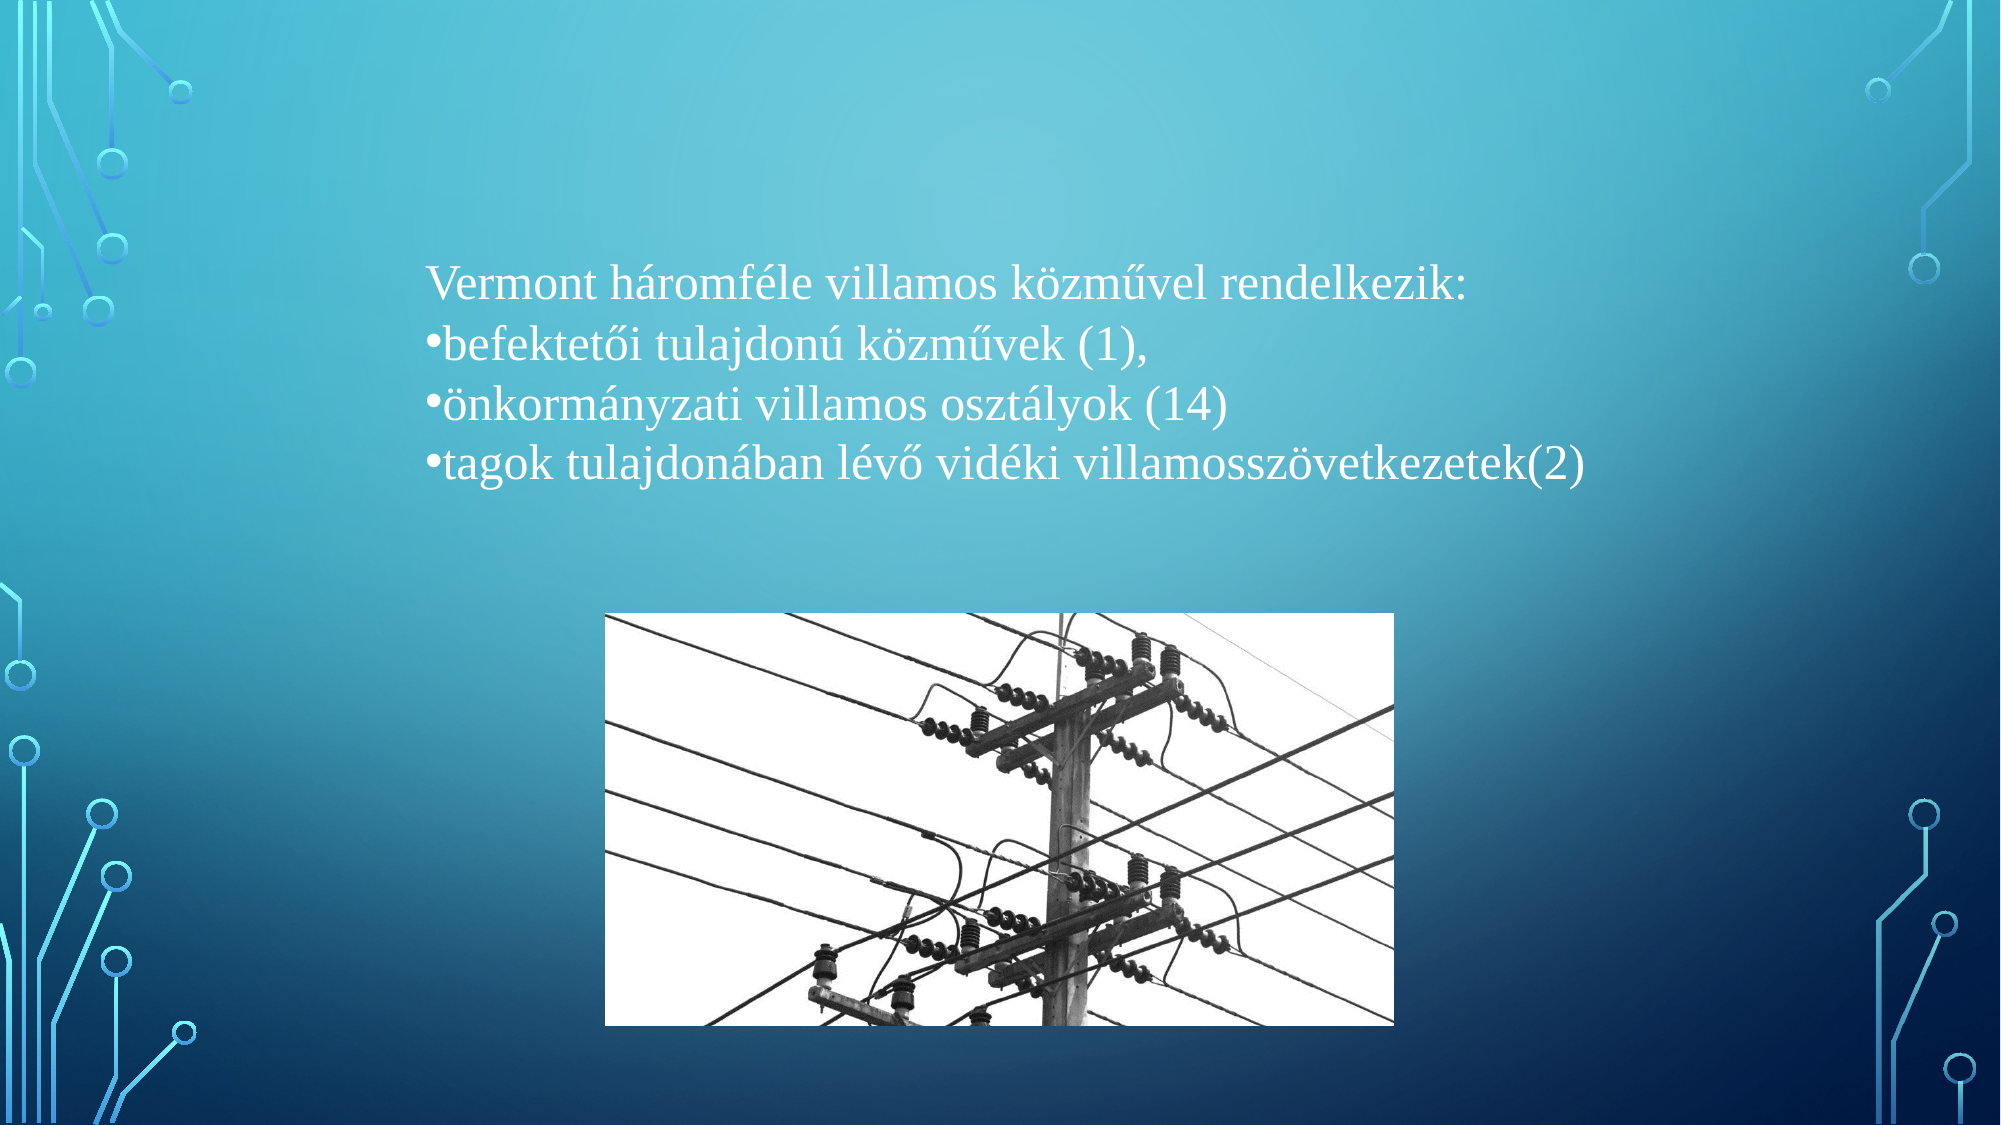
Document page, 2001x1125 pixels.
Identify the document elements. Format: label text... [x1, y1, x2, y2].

picture [605, 613, 1394, 1026]
list Vermont háromféle villamos közművel rendelkezik: befektetői tulajdonú közművek (1), önkormányzati villamos osztályok (14) tagok tulajdonában lévő vidéki villamosszövetkezetek(2) [350, 43, 1622, 689]
